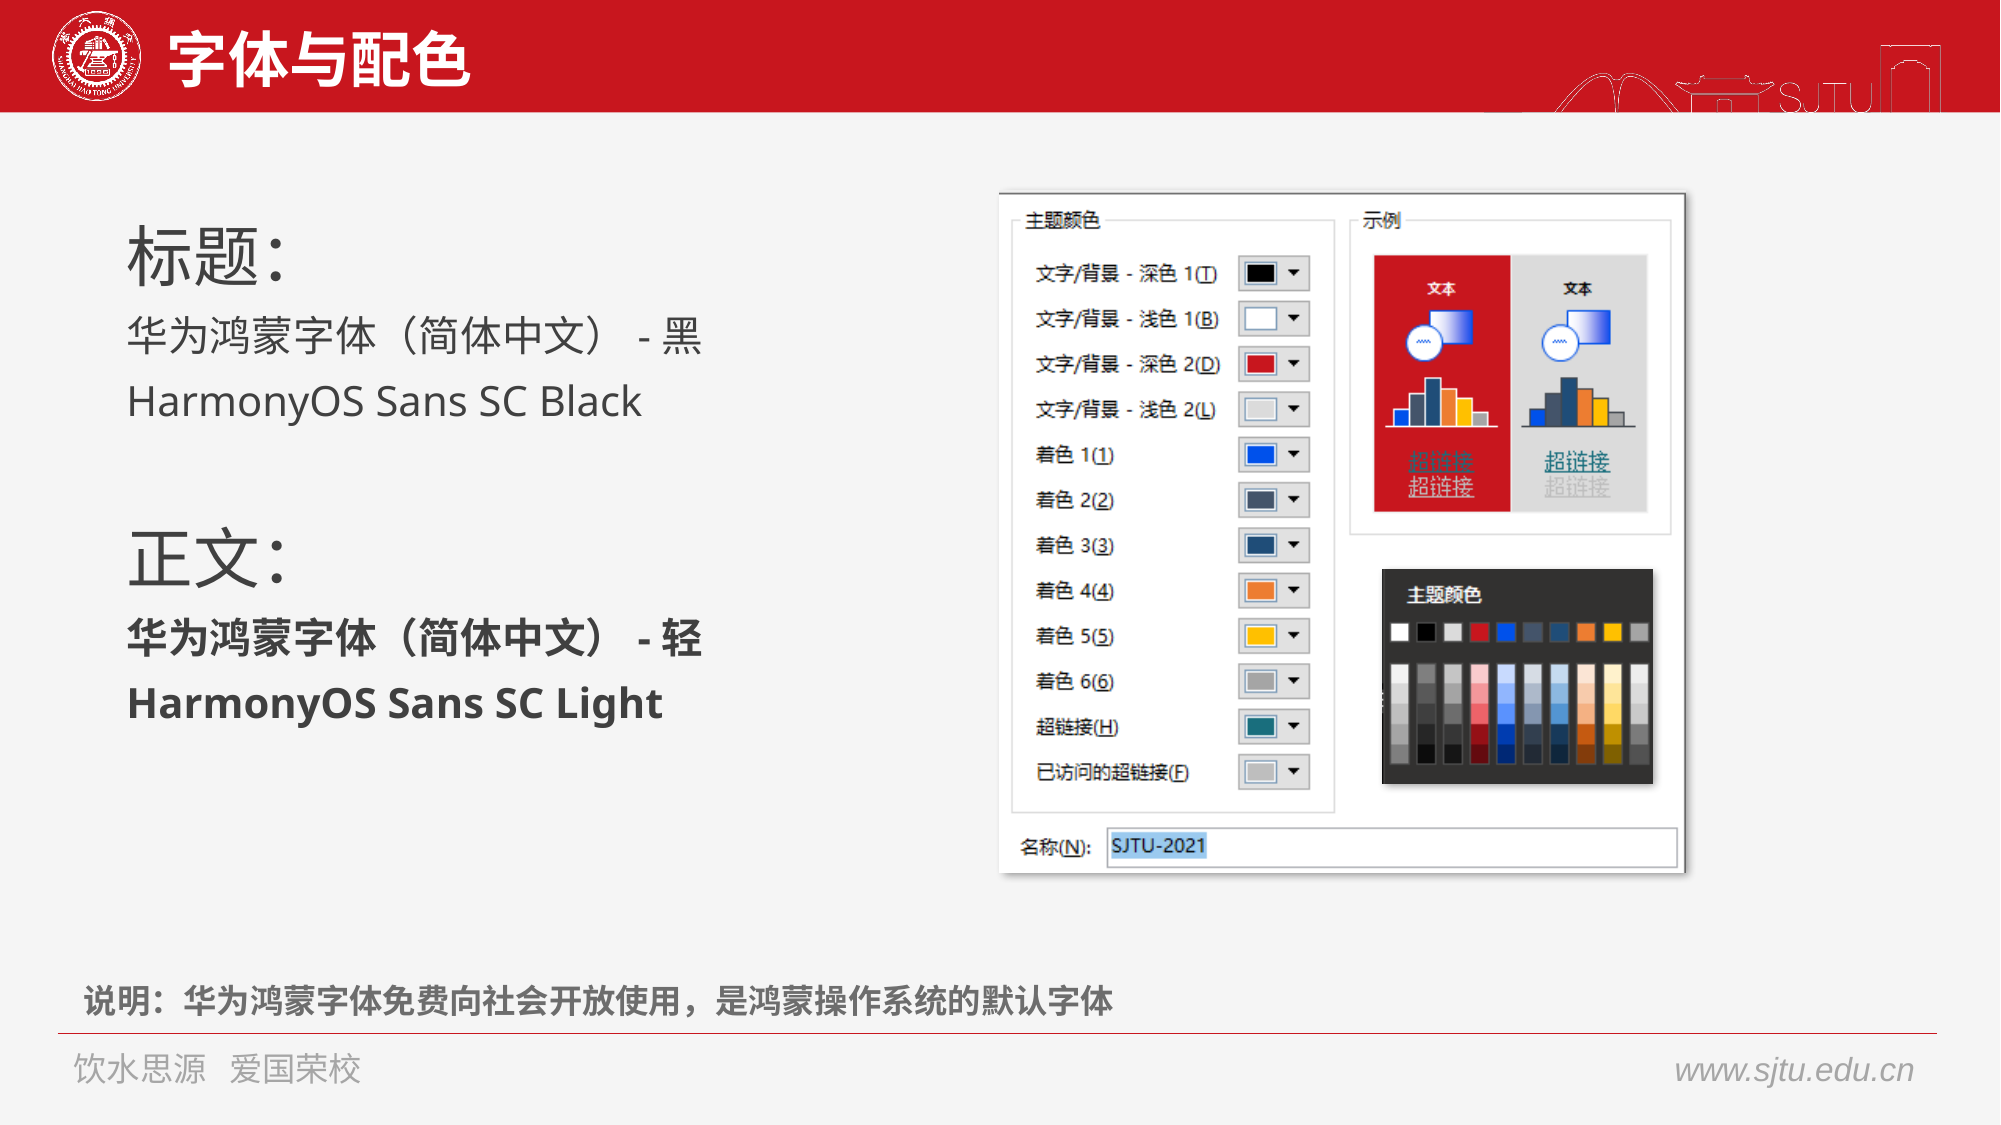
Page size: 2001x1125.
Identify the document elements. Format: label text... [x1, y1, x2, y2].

text_box 正文： 华为鸿蒙字体（简体中文）-轻 HarmonyOS Sans SC Light [111, 485, 999, 735]
picture [999, 190, 1686, 873]
picture [1484, 45, 1947, 113]
picture [52, 11, 141, 101]
text_box 标题： 华为鸿蒙字体（简体中文）-黑 HarmonyOS Sans SC Black [111, 183, 1062, 432]
text_box 说明：华为鸿蒙字体免费向社会开放使用，是鸿蒙操作系统的默认字体 [69, 960, 1191, 1028]
title 字体与配色 [152, 14, 1284, 103]
